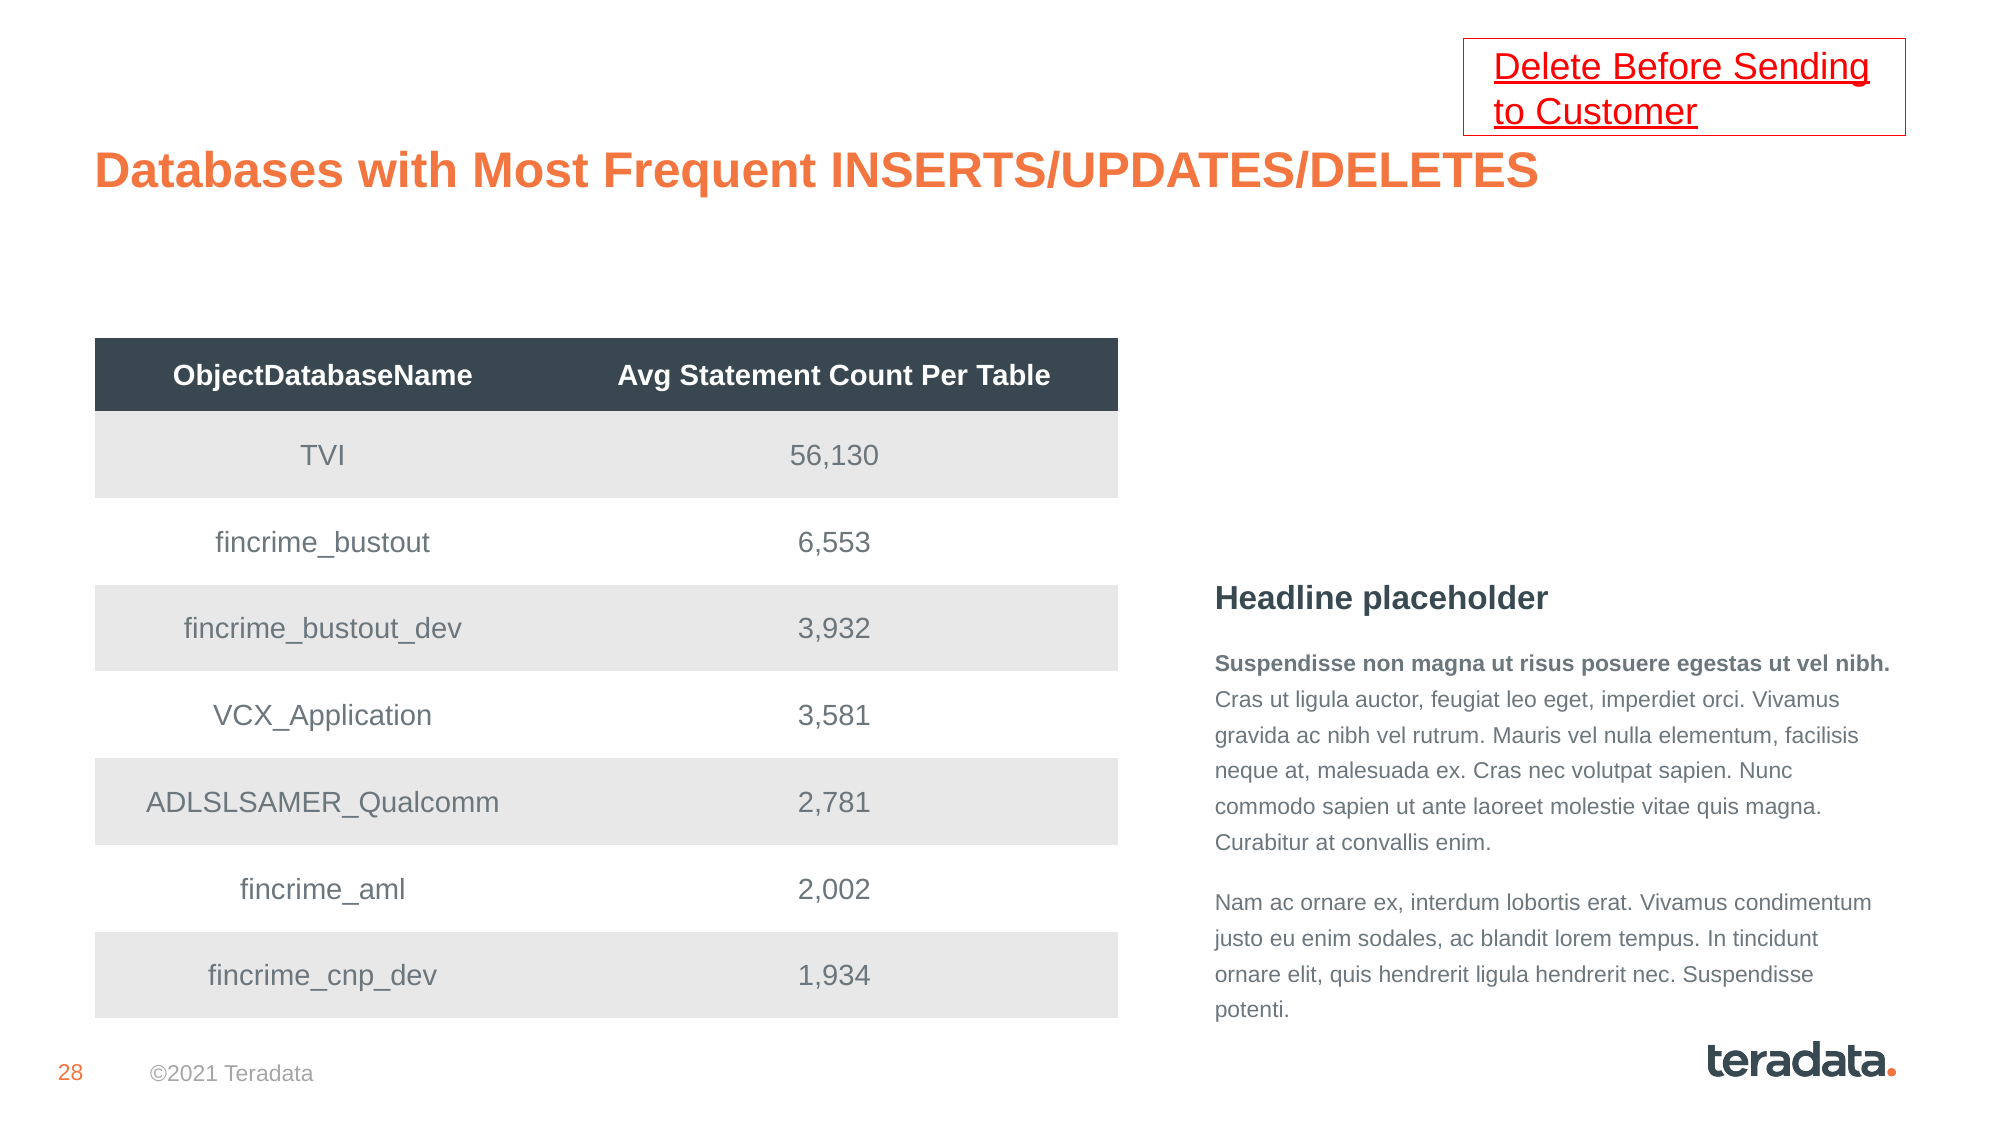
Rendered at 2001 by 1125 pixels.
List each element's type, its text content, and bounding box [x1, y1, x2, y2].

table_cell 6,553 [551, 498, 1118, 585]
table_cell fincrime_bustout [95, 498, 551, 585]
table_cell VCX_Application [95, 671, 551, 758]
table_cell fincrime_bustout_dev [95, 585, 551, 671]
table_header ObjectDatabaseName [95, 338, 551, 411]
table_header Avg Statement Count Per Table [551, 338, 1118, 411]
table_cell 2,781 [551, 758, 1118, 845]
text_box Headline placeholder Suspendisse non magna ut risus posuere egestas ut vel nibh. Cras ut ligula auctor, feugiat leo eget, imperdiet orci. Vivamus gravida ac nibh vel rutrum. Mauris vel nulla elementum, facilisis neque at, malesuada ex. Cras nec volutpat sapien. Nunc commodo sapien ut ante laoreet molestie vitae quis magna. Curabitur at convallis enim. Nam ac ornare ex, interdum lobortis erat. Vivamus condimentum justo eu enim sodales, ac blandit lorem tempus. In tincidunt ornare elit, quis hendrerit ligula hendrerit nec. Suspendisse potenti. [1200, 556, 1907, 1030]
table_cell fincrime_aml [95, 845, 551, 932]
table_cell fincrime_cnp_dev [95, 932, 551, 1018]
table_cell ADLSLSAMER_Qualcomm [95, 758, 551, 845]
text_box Delete Before Sending to Customer [1463, 38, 1906, 136]
table_cell 3,581 [551, 671, 1118, 758]
table_cell 3,932 [551, 585, 1118, 671]
table_cell 2,002 [551, 845, 1118, 932]
table_cell TVI [95, 411, 551, 498]
title Databases with Most Frequent INSERTS/UPDATES/DELETES [94, 64, 1906, 199]
table_cell 56,130 [551, 411, 1118, 498]
table_cell 1,934 [551, 932, 1118, 1018]
picture [1708, 1041, 1896, 1077]
